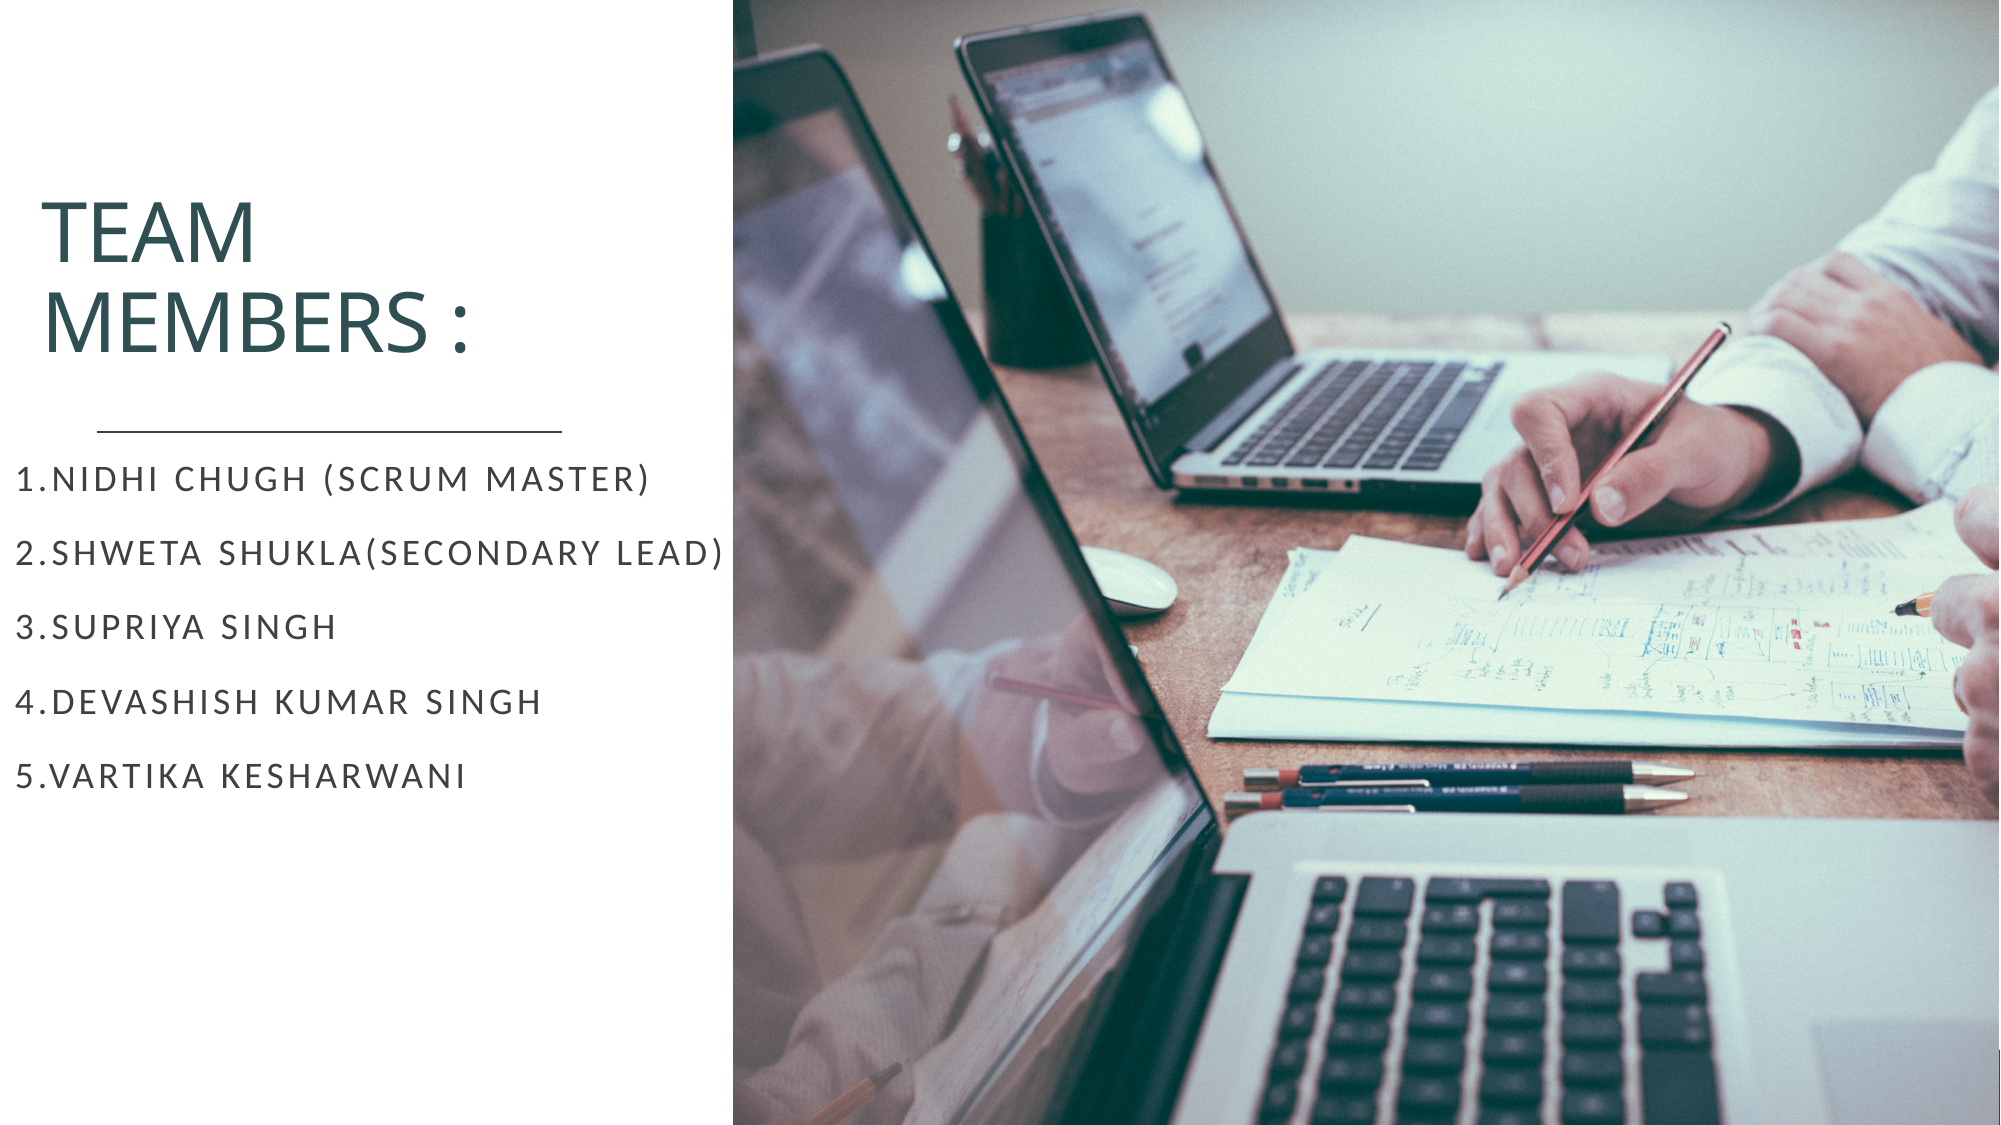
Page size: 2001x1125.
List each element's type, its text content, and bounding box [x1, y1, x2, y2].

title TEAM MEMBERS : [26, 77, 500, 377]
subtitle 1.Nidhi Chugh (Scrum master) 2.Shweta Shukla(Secondary lead) 3.Supriya Singh 4.Devashish Kumar Singh 5.Vartika Kesharwani [14, 377, 730, 603]
text_box [0, 0, 731, 1125]
picture [732, 0, 2000, 1125]
